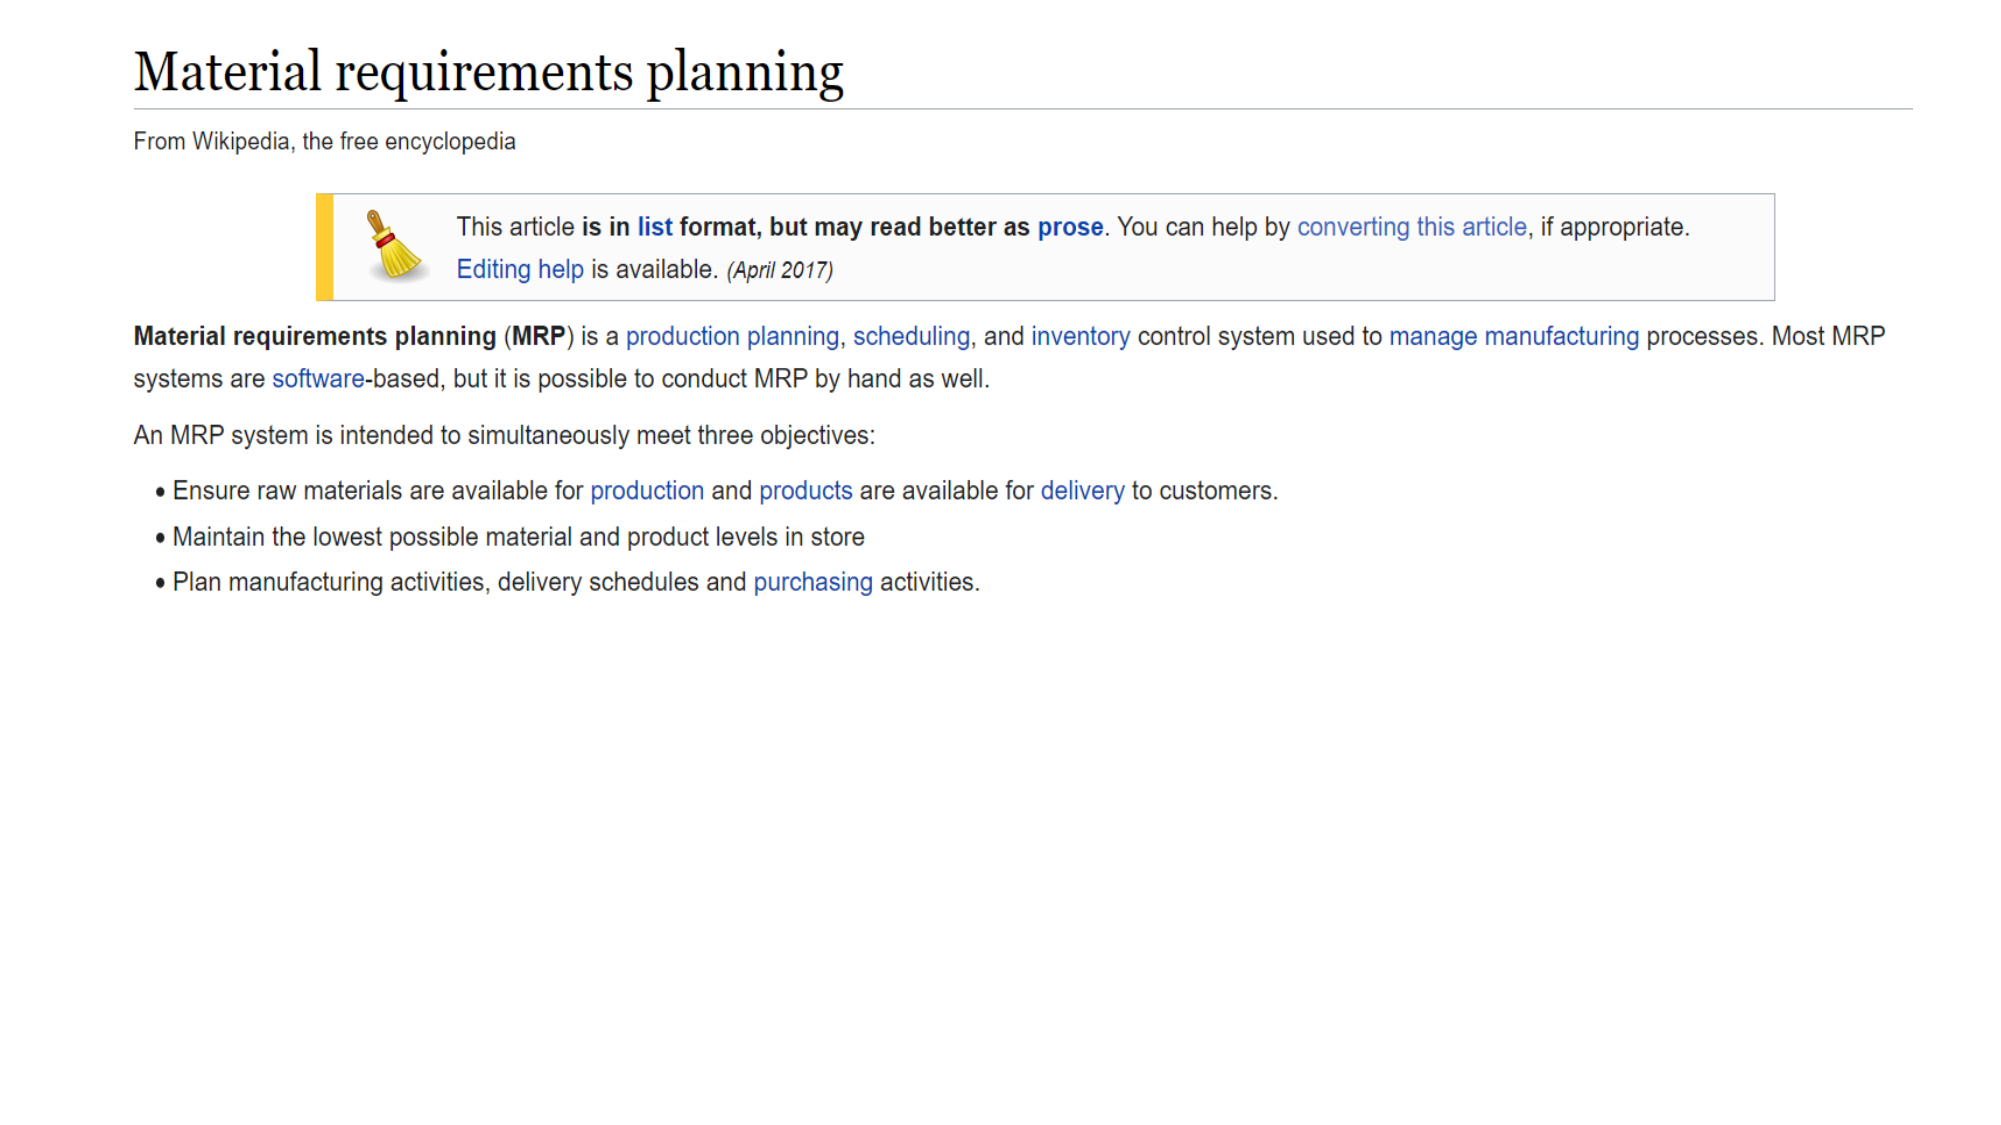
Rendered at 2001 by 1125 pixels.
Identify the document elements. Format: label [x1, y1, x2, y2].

picture [98, 26, 1913, 605]
